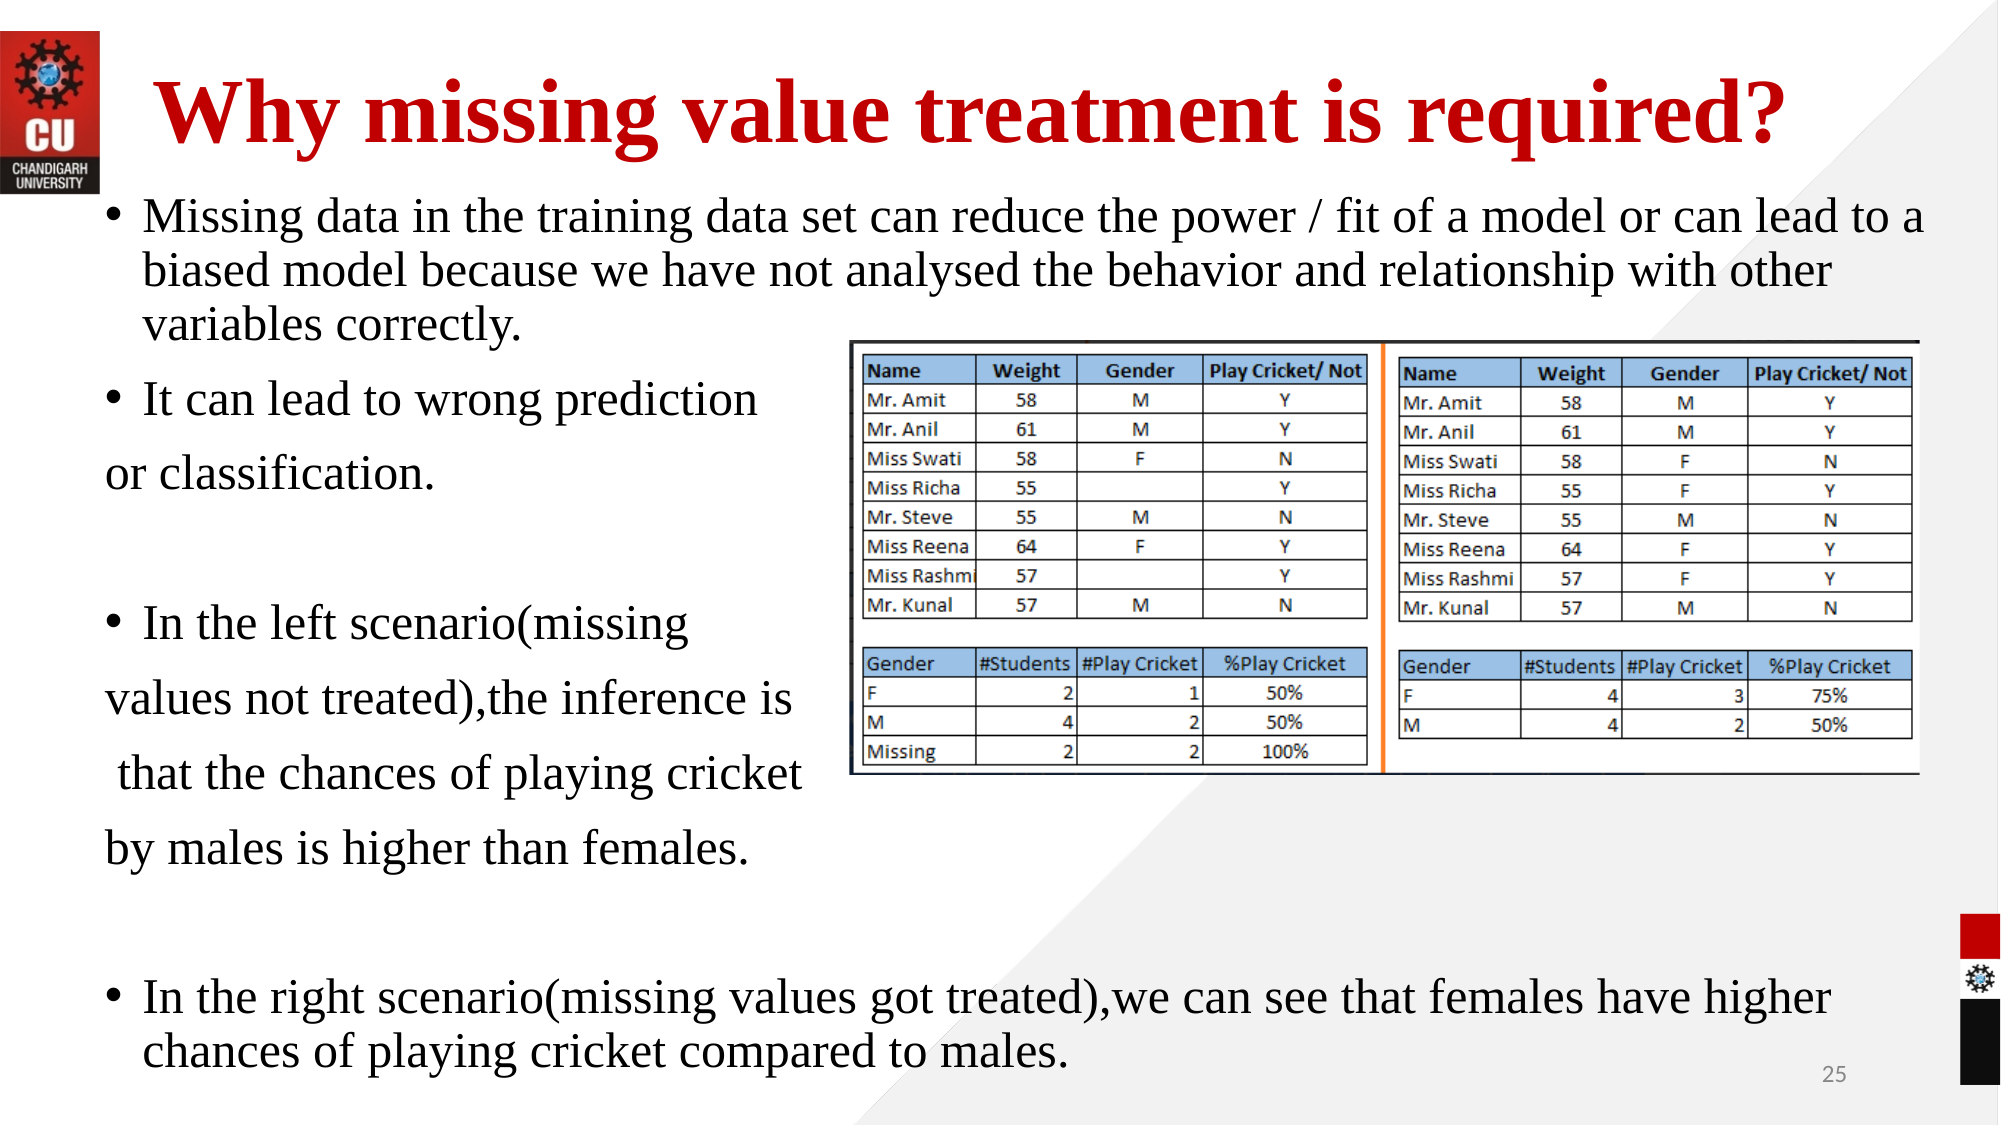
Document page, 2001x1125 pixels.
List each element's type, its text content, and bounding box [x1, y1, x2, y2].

slide_number ‹#› [1412, 1042, 1863, 1103]
list Missing data in the training data set can reduce the power / fit of a model or can lead to a biased model because we have not analysed the behavior and relationship with other variables correctly. It can lead to wrong prediction or classification. In the left scenario(missing values not treated),the inference is that the chances of playing cricket by males is higher than females. In the right scenario(missing values got treated),we can see that females have higher chances of playing cricket compared to males. [89, 181, 1955, 1082]
title Why missing value treatment is required? [137, 3, 1863, 181]
picture [0, 0, 2001, 1125]
